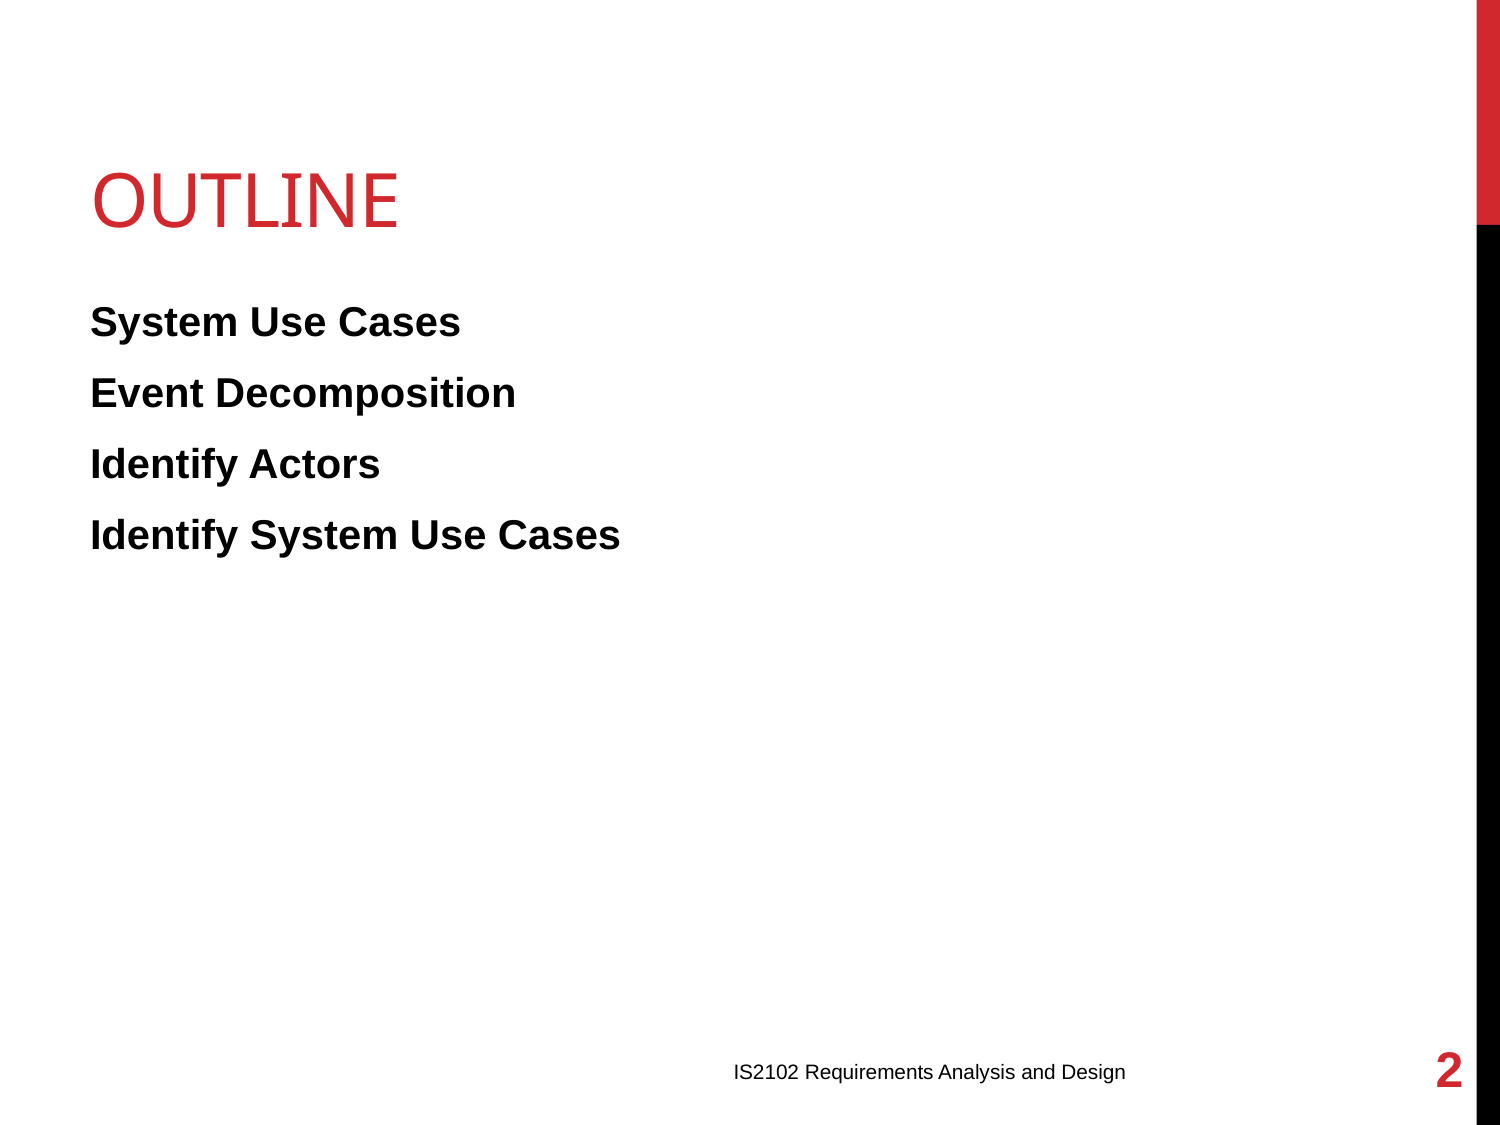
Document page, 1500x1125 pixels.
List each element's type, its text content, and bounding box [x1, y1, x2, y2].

list System Use Cases Event Decomposition Identify Actors Identify System Use Cases [75, 287, 1325, 1005]
slide_number 2 [1262, 1037, 1479, 1098]
footer IS2102 Requirements Analysis and Design [718, 1051, 1238, 1112]
title Outline [75, 25, 1025, 250]
